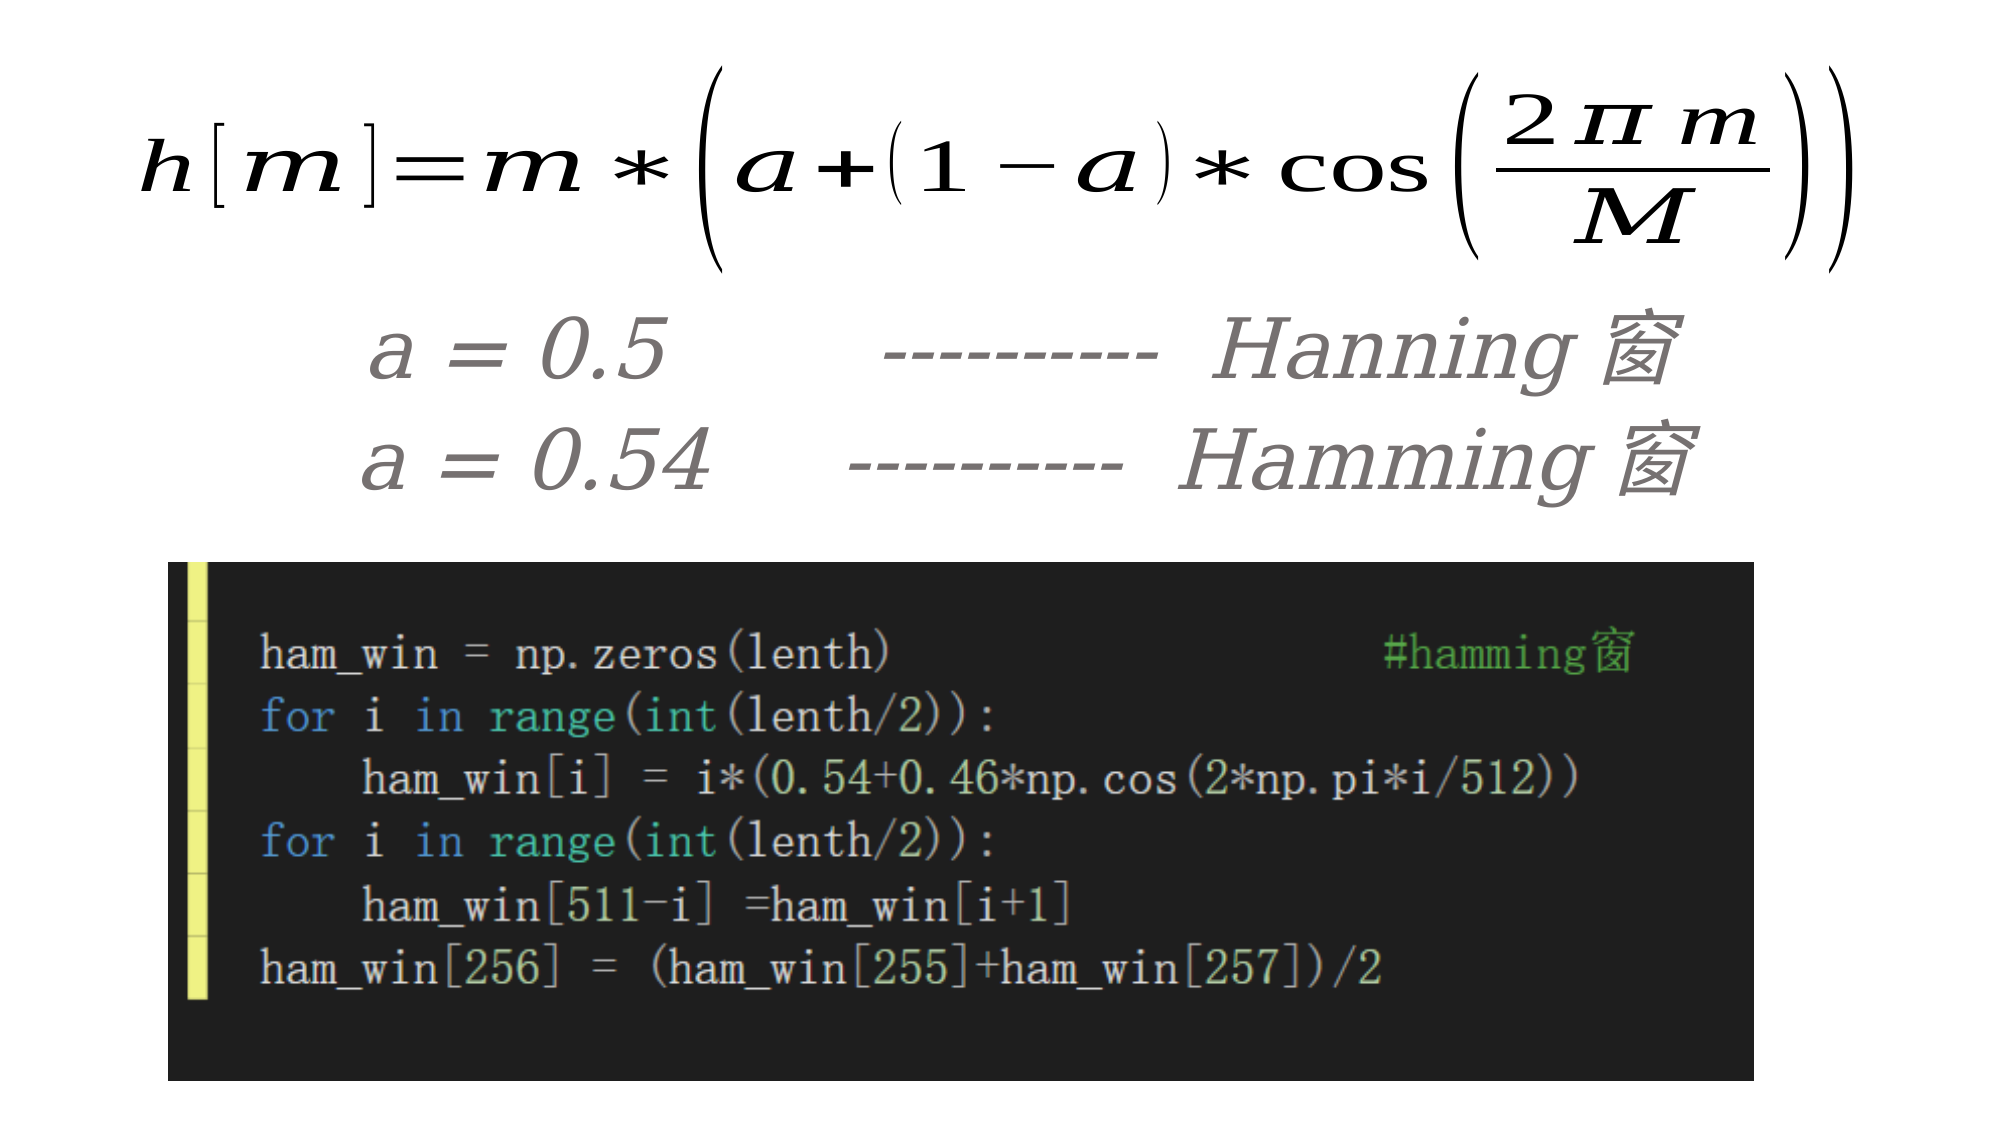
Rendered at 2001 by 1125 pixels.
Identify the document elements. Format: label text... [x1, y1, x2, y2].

picture [167, 562, 1754, 1081]
list a = 0.5 ---------- Hanning窗 a = 0.54 ---------- Hamming窗 [137, 299, 1863, 1014]
